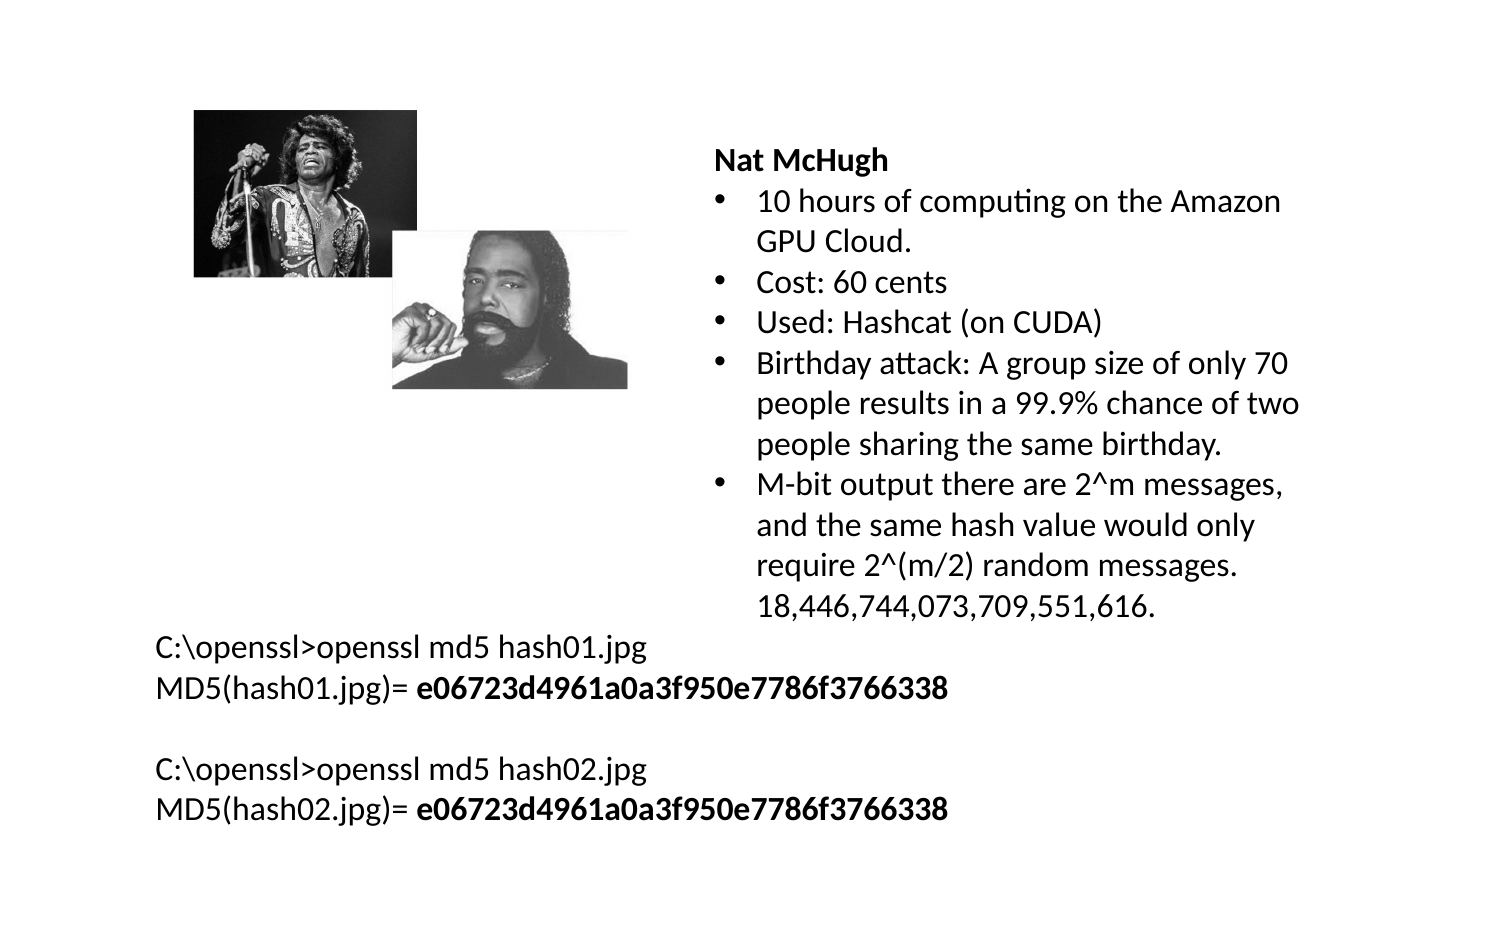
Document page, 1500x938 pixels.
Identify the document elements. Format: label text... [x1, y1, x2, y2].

text_box C:\openssl>openssl md5 hash01.jpg MD5(hash01.jpg)= e06723d4961a0a3f950e7786f3766338 C:\openssl>openssl md5 hash02.jpg MD5(hash02.jpg)= e06723d4961a0a3f950e7786f3766338 [148, 617, 956, 835]
picture [149, 104, 685, 406]
text_box Nat McHugh 10 hours of computing on the Amazon GPU Cloud. Cost: 60 cents Used: Hashcat (on CUDA) Birthday attack: A group size of only 70 people results in a 99.9% chance of two people sharing the same birthday. M-bit output there are 2^m messages, and the same hash value would only require 2^(m/2) random messages. 18,446,744,073,709,551,616. [707, 130, 1335, 632]
